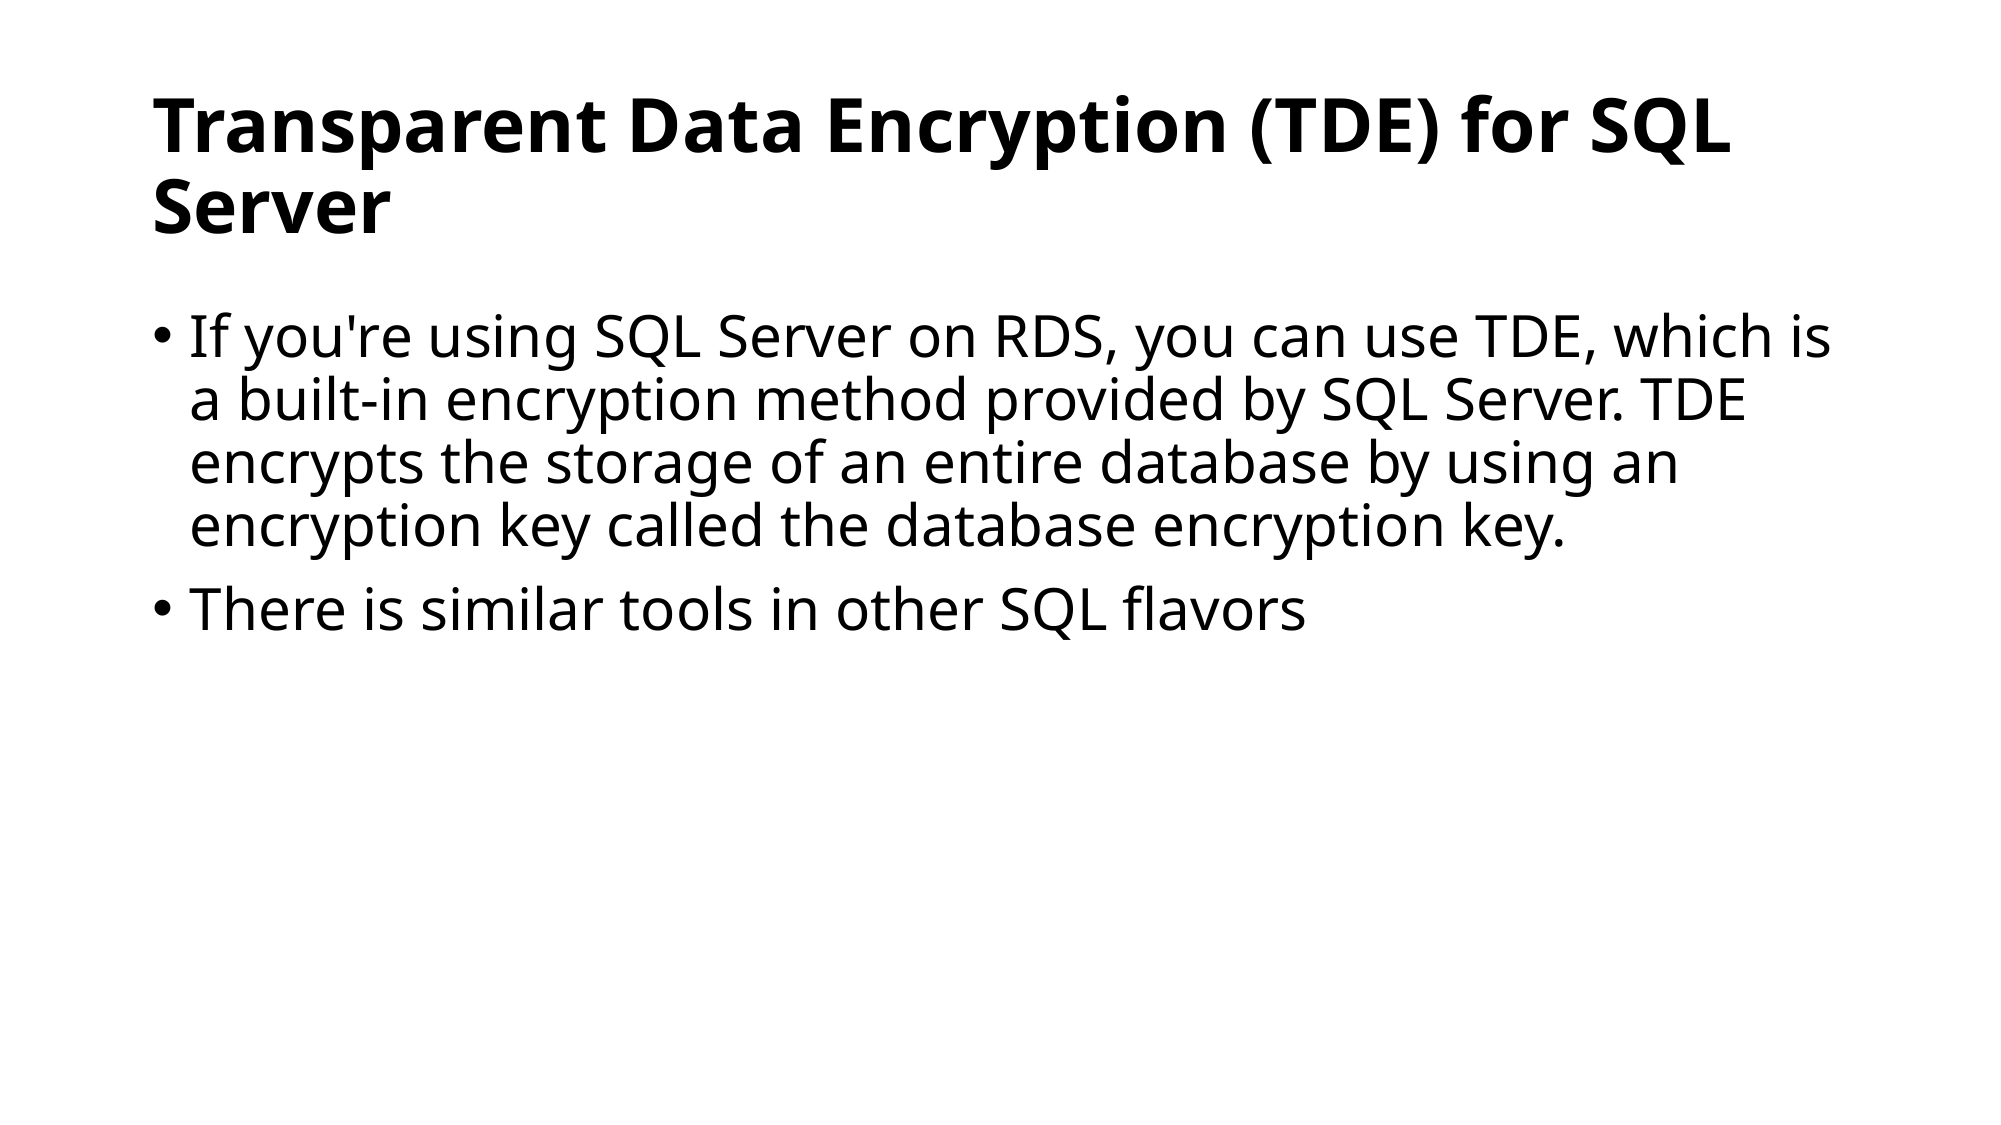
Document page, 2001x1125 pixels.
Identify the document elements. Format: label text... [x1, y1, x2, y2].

list If you're using SQL Server on RDS, you can use TDE, which is a built-in encryption method provided by SQL Server. TDE encrypts the storage of an entire database by using an encryption key called the database encryption key. There is similar tools in other SQL flavors [137, 299, 1863, 1014]
title Transparent Data Encryption (TDE) for SQL Server [137, 59, 1863, 278]
